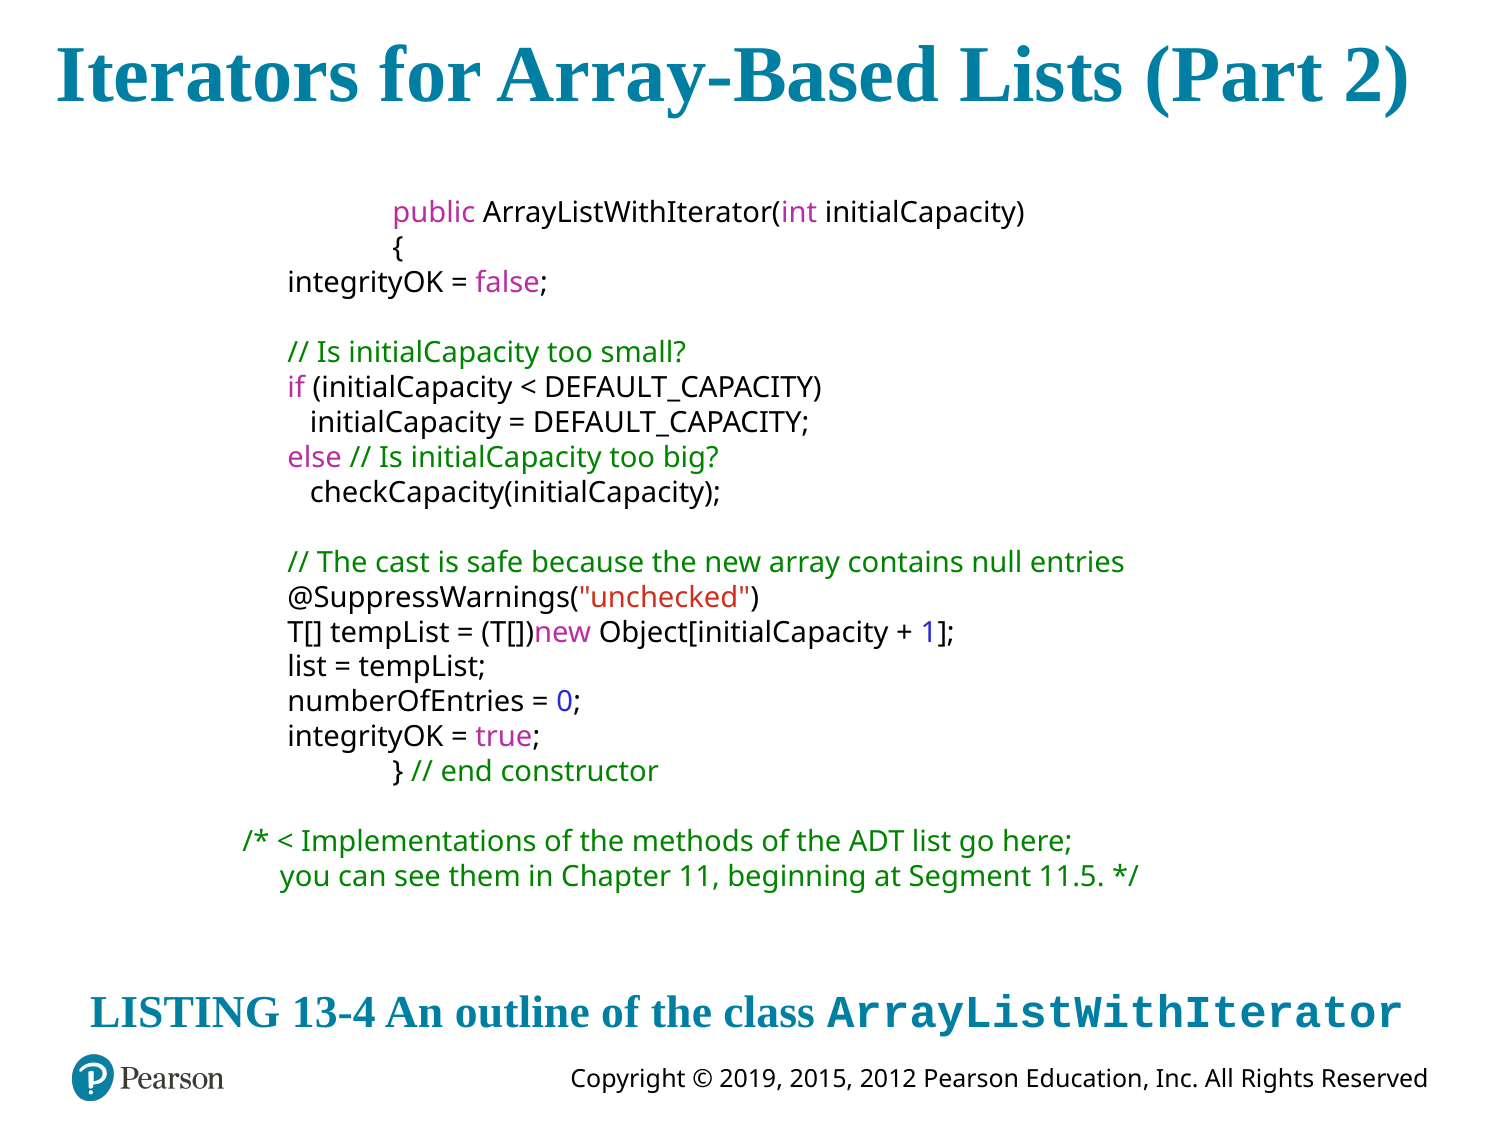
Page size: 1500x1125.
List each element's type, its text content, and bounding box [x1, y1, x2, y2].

title Iterators for Array-Based Lists (Part 2) [40, 0, 1438, 133]
text_box public ArrayListWithIterator(int initialCapacity) { integrityOK = false; // Is initialCapacity too small? if (initialCapacity < DEFAULT_CAPACITY) initialCapacity = DEFAULT_CAPACITY; else // Is initialCapacity too big? checkCapacity(initialCapacity); // The cast is safe because the new array contains null entries @SuppressWarnings("unchecked") T[] tempList = (T[])new Object[initialCapacity + 1]; list = tempList; numberOfEntries = 0; integrityOK = true; } // end constructor /* < Implementations of the methods of the ADT list go here; you can see them in Chapter 11, beginning at Segment 11.5. */ [234, 185, 1148, 935]
picture [80, 1063, 106, 1088]
picture [98, 1054, 224, 1101]
list LISTING 13-4 An outline of the class ArrayListWithIterator [74, 955, 1426, 1053]
picture [72, 1054, 88, 1070]
picture [72, 1087, 83, 1101]
